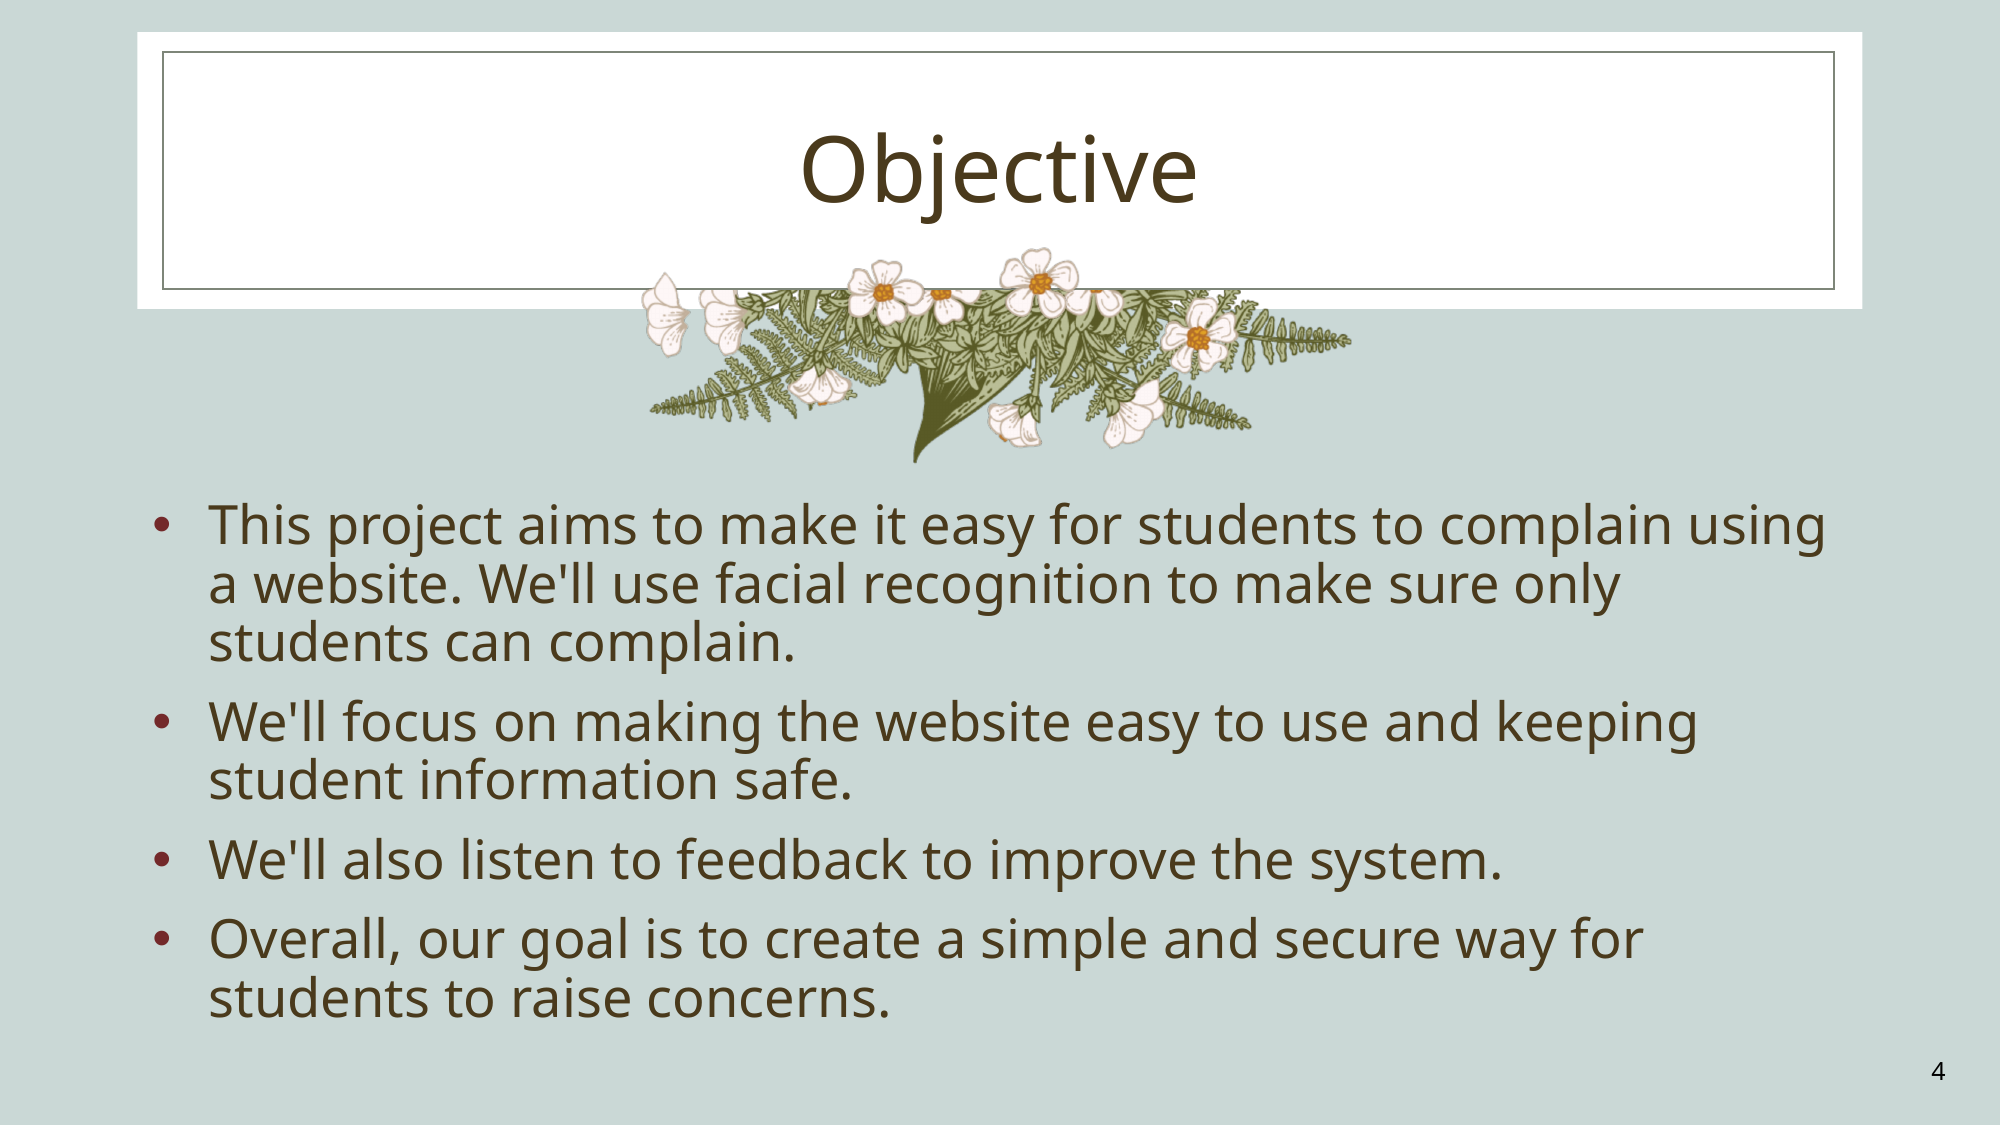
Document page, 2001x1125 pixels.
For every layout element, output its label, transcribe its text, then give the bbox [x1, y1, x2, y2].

picture [635, 266, 1361, 478]
slide_number 4 [1510, 1042, 1961, 1103]
title Objective [137, 79, 1863, 266]
list This project aims to make it easy for students to complain using a website. We'll use facial recognition to make sure only students can complain. We'll focus on making the website easy to use and keeping student information safe. We'll also listen to feedback to improve the system. Overall, our goal is to create a simple and secure way for students to raise concerns. [137, 490, 1863, 1061]
